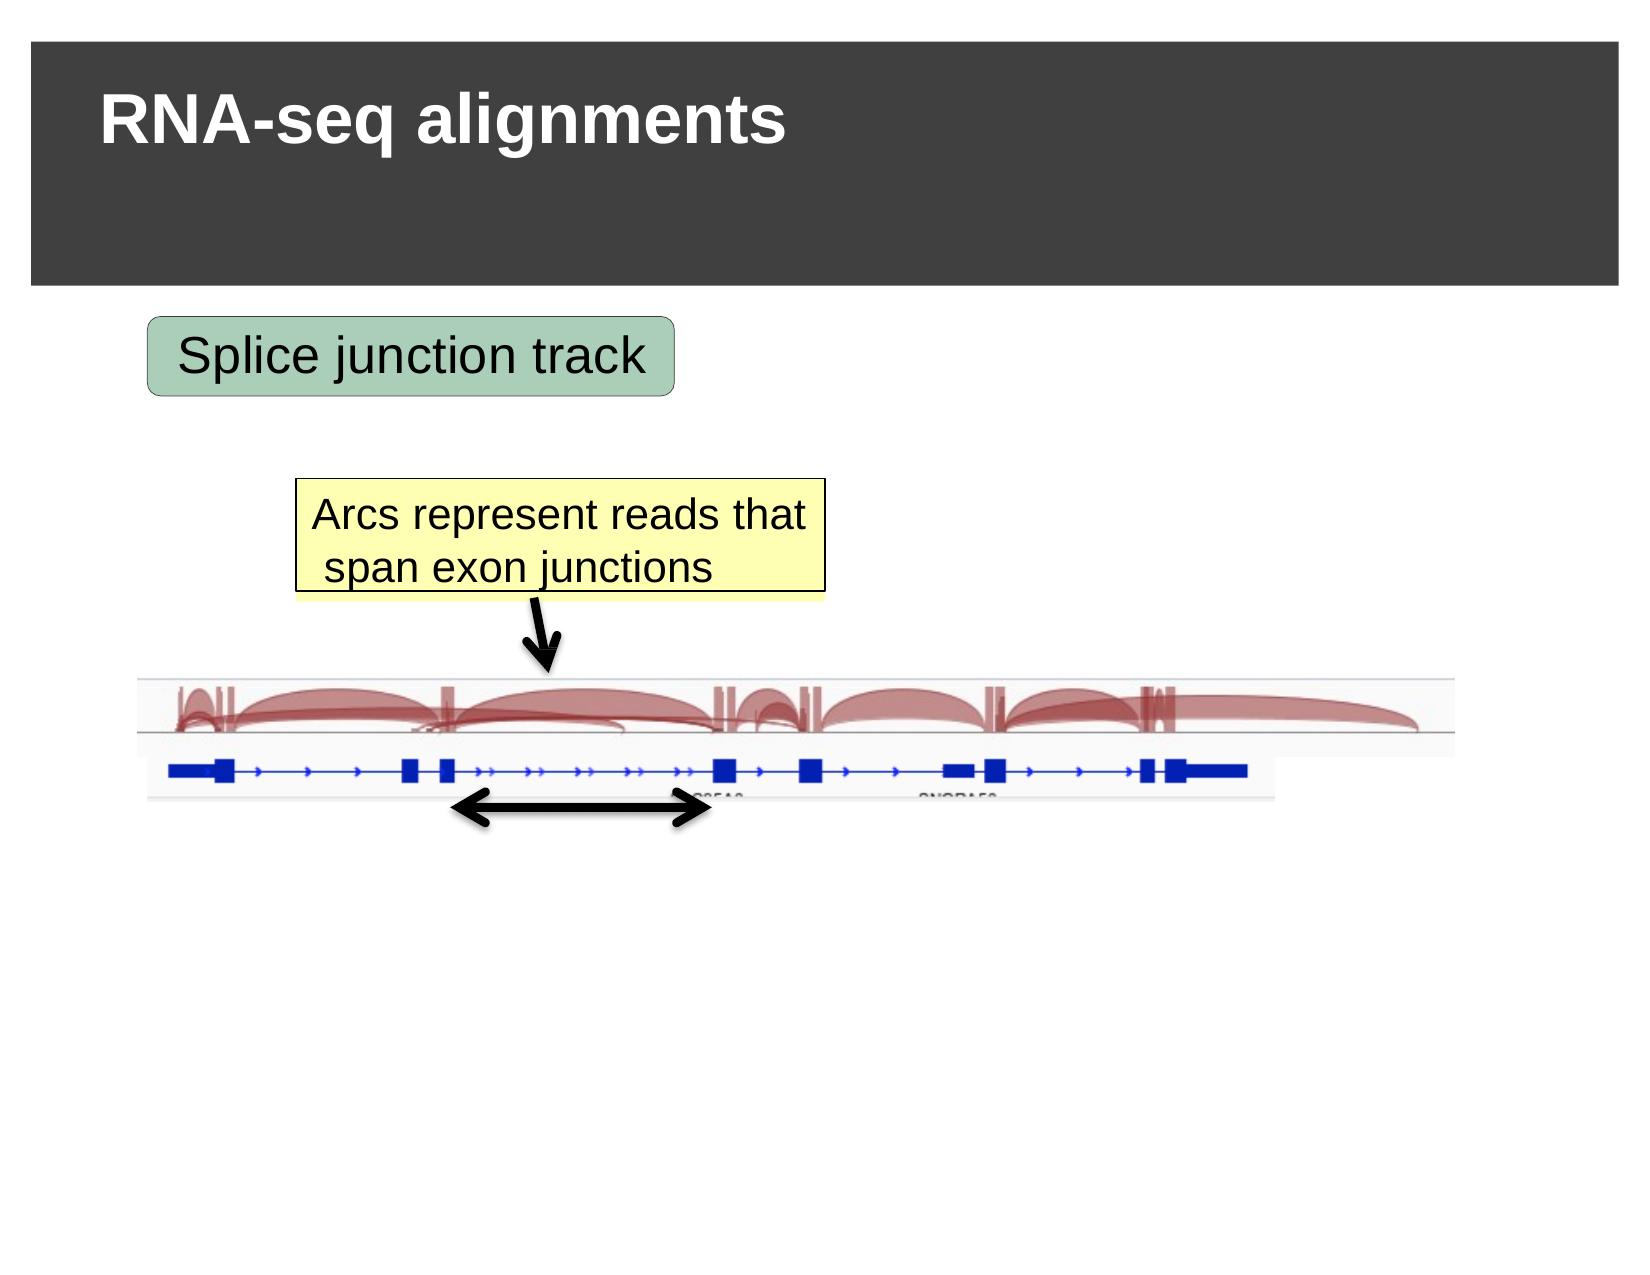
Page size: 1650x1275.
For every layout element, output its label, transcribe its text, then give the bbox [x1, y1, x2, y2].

text_box Arcs represent reads that span exon junctions [295, 478, 825, 591]
text_box [295, 478, 826, 602]
text_box [147, 316, 675, 396]
title RNA-seq alignments [31, 41, 1619, 286]
text_box [403, 763, 759, 859]
text_box [137, 677, 1455, 757]
text_box [522, 596, 562, 673]
text_box [501, 592, 596, 677]
text_box Splice junction track [175, 318, 652, 385]
text_box [450, 787, 712, 828]
text_box [147, 756, 1276, 802]
